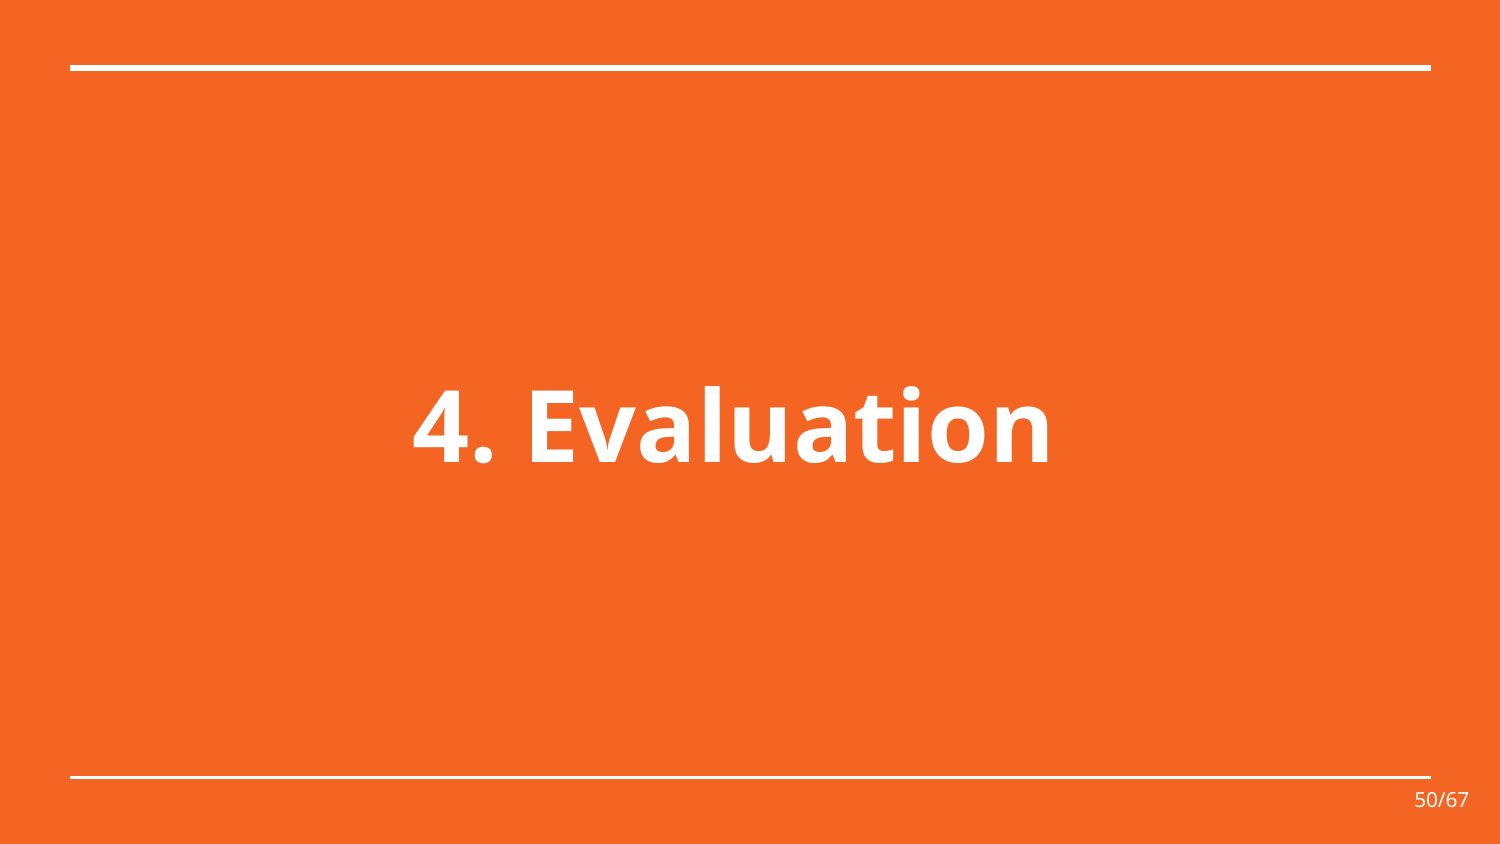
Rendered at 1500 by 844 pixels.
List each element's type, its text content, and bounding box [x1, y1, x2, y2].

slide_number 50/67 [1394, 769, 1484, 834]
title 4. Evaluation 👩‍🔬📝 [66, 296, 1428, 550]
